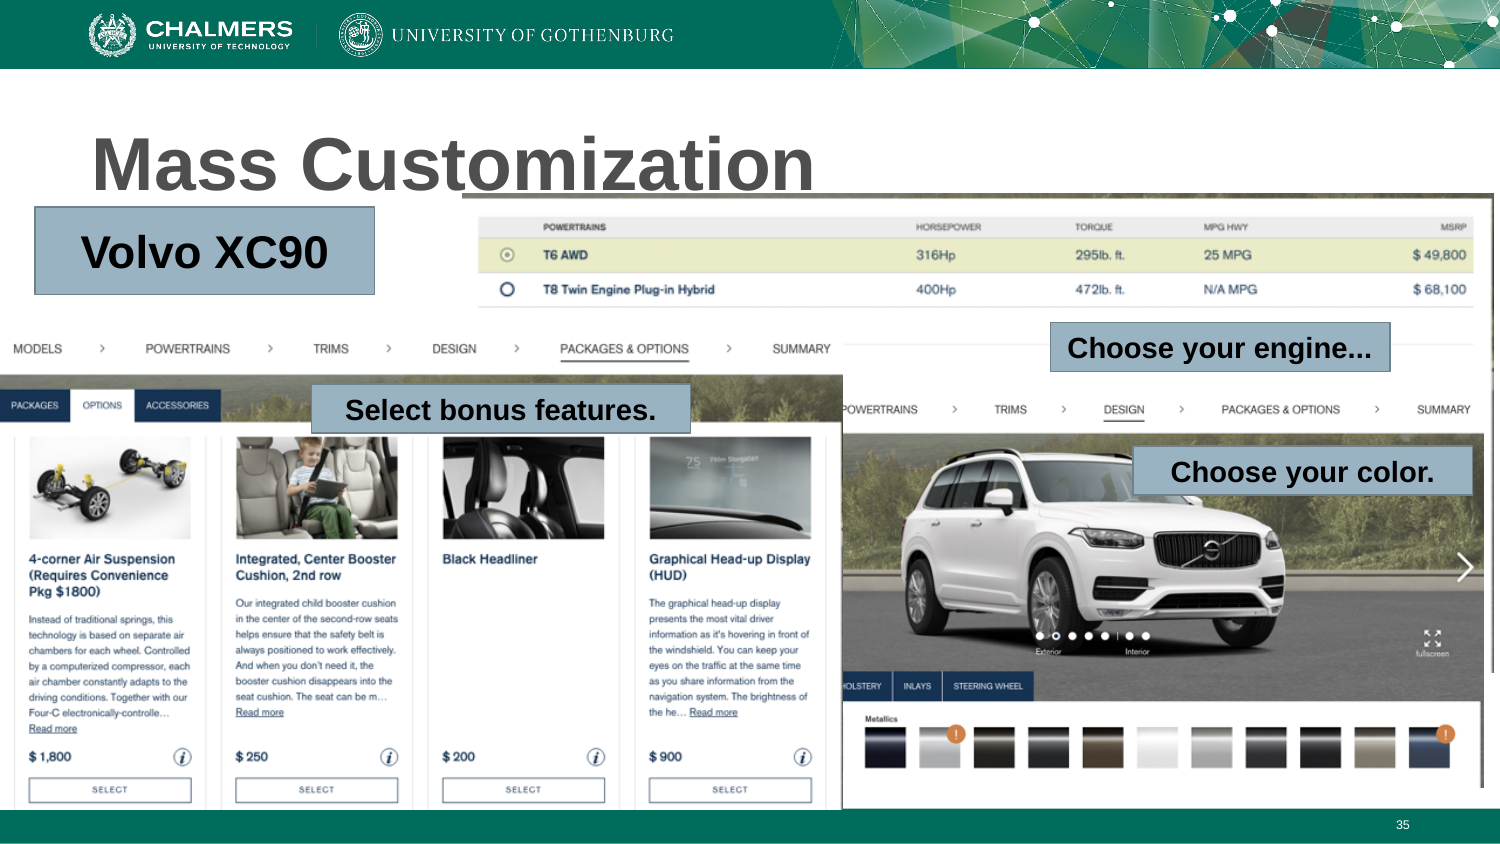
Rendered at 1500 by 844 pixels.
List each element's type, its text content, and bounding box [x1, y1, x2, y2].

title Mass Customization [76, 100, 1425, 211]
picture [0, 193, 1495, 810]
picture [64, 0, 696, 85]
slide_number ‹#› [1074, 809, 1425, 844]
text_box Volvo XC90 [35, 207, 375, 295]
picture [759, 0, 1500, 68]
